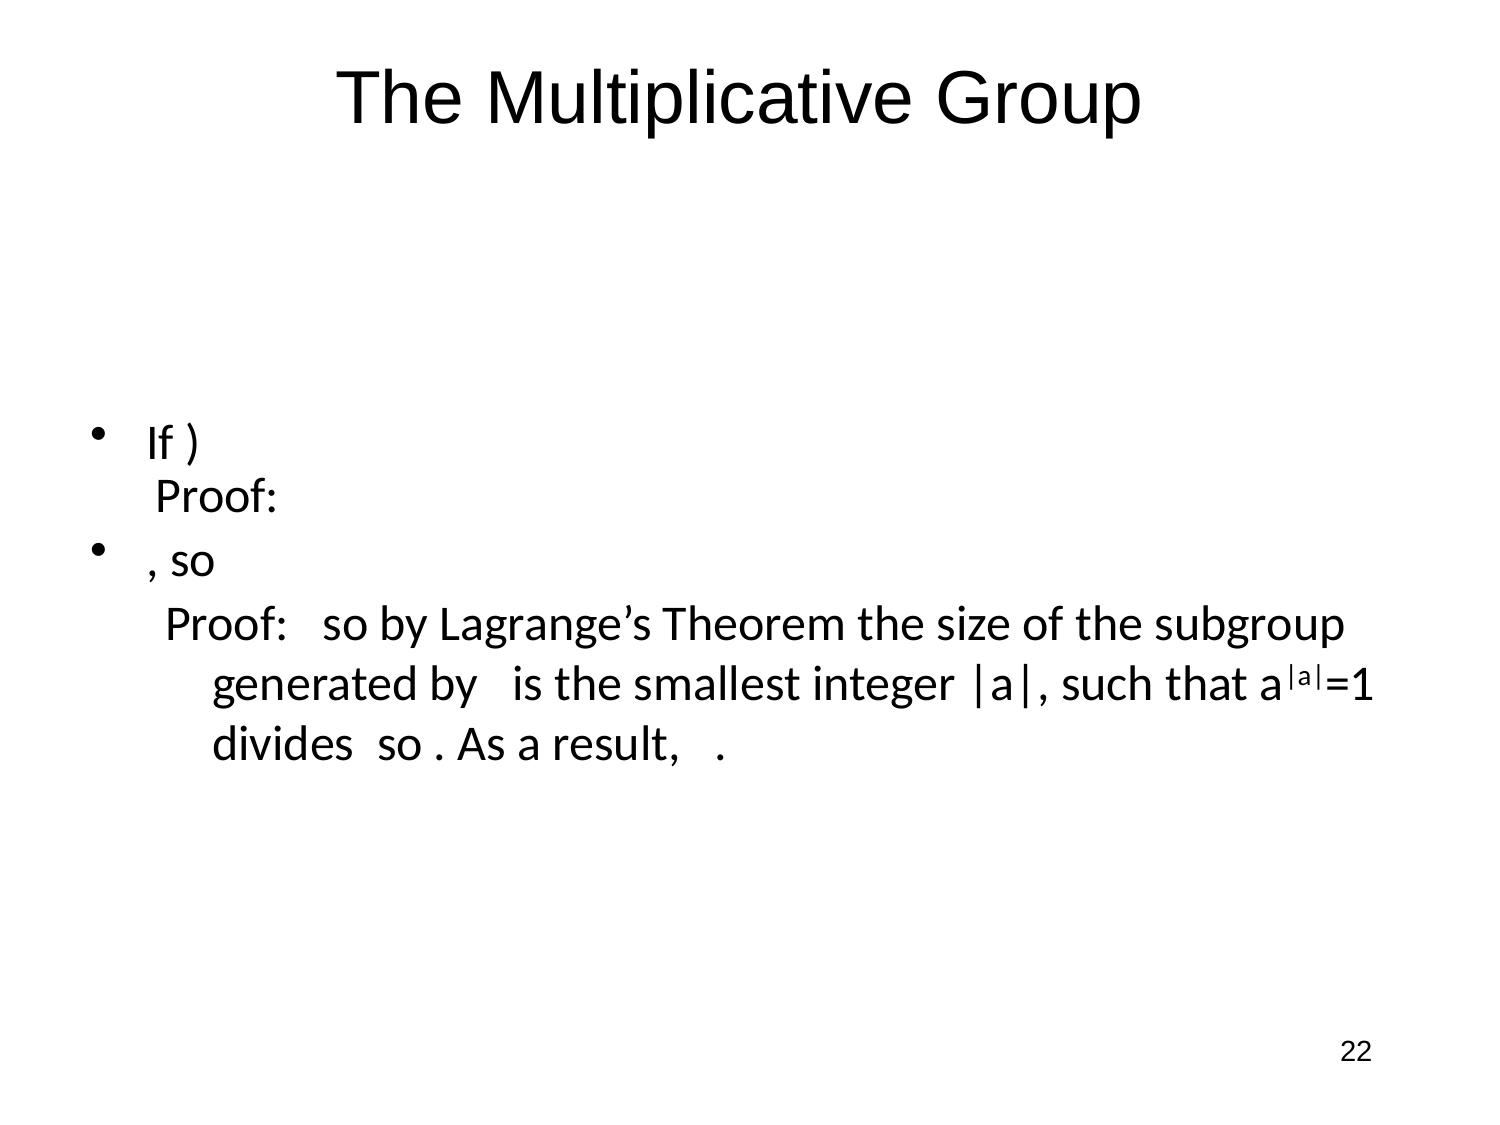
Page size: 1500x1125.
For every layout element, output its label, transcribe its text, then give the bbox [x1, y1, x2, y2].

slide_number 22 [1074, 1024, 1388, 1101]
